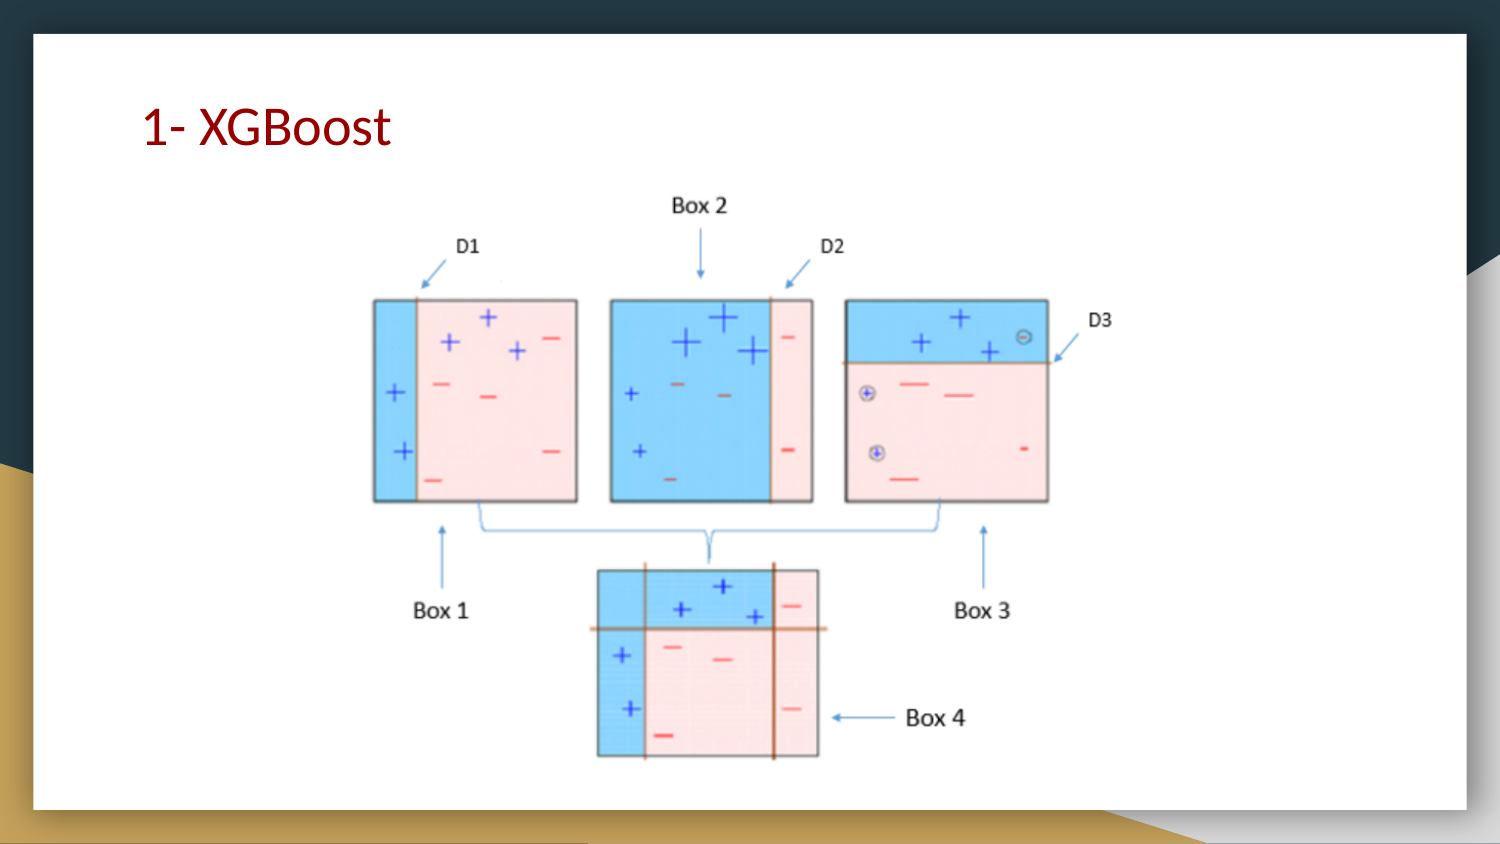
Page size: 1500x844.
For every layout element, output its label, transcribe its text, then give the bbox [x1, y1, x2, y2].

text_box 1- XGBoost [125, 74, 1353, 173]
picture [363, 172, 1115, 787]
